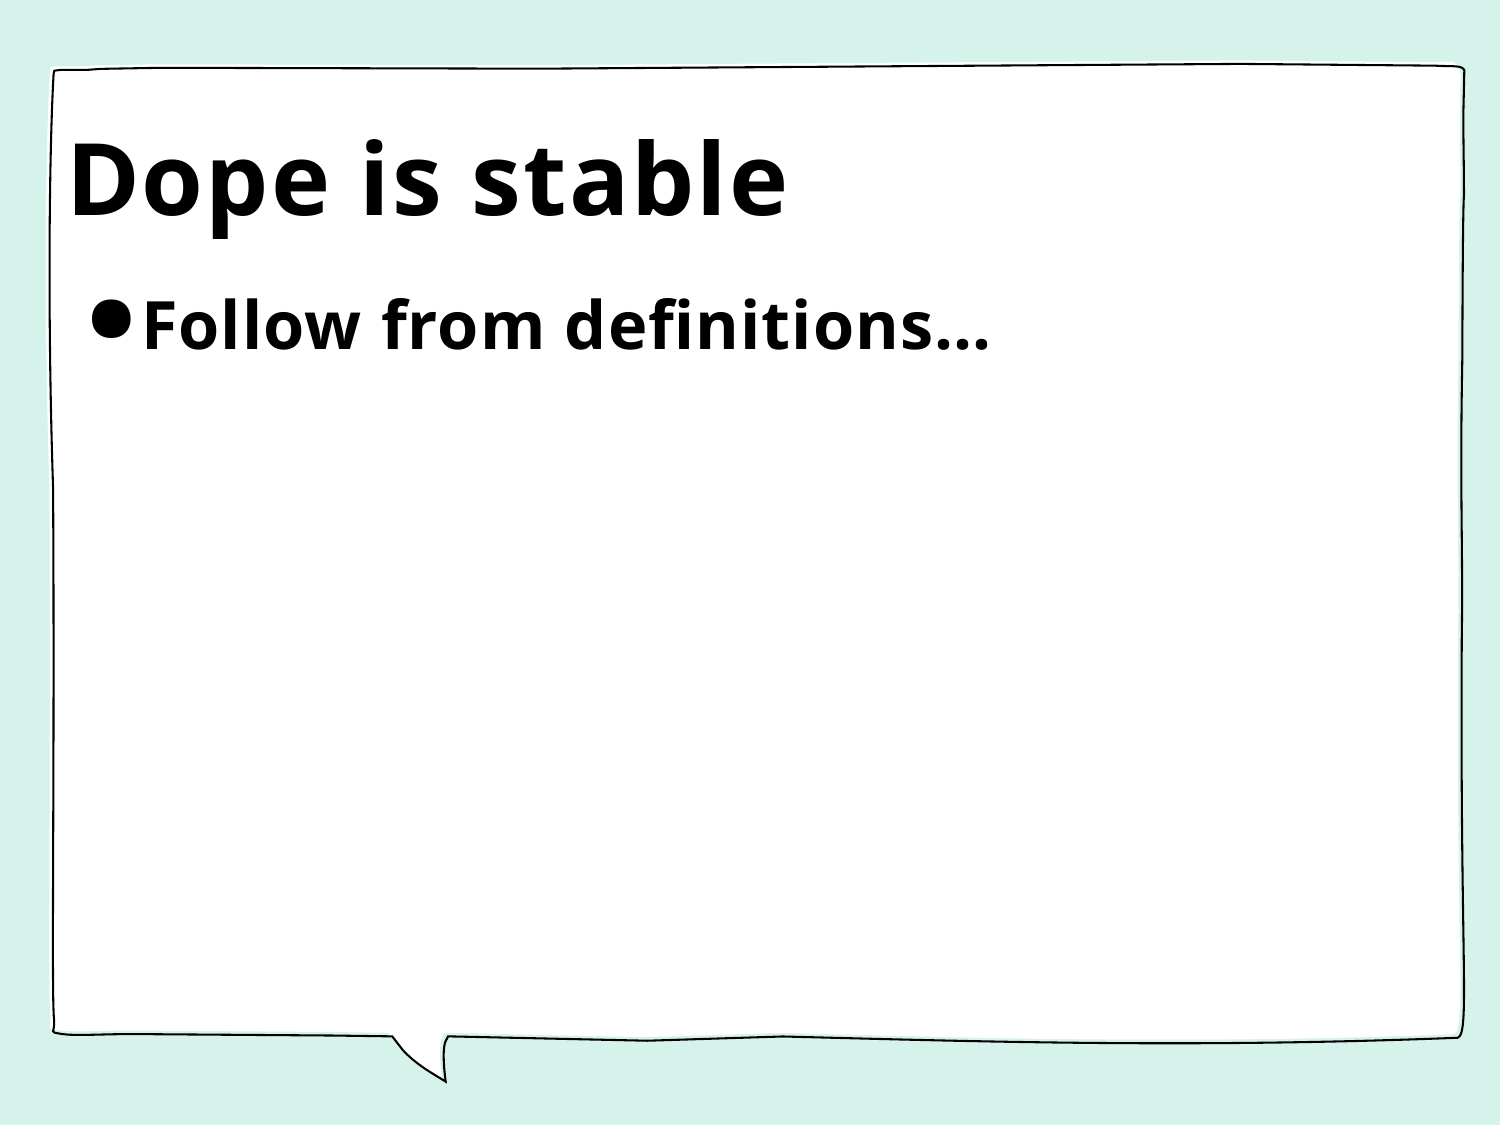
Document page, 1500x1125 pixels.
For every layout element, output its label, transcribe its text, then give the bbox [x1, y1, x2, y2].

title Dope is stable [51, 69, 1449, 251]
list Follow from definitions… [51, 267, 1449, 1002]
